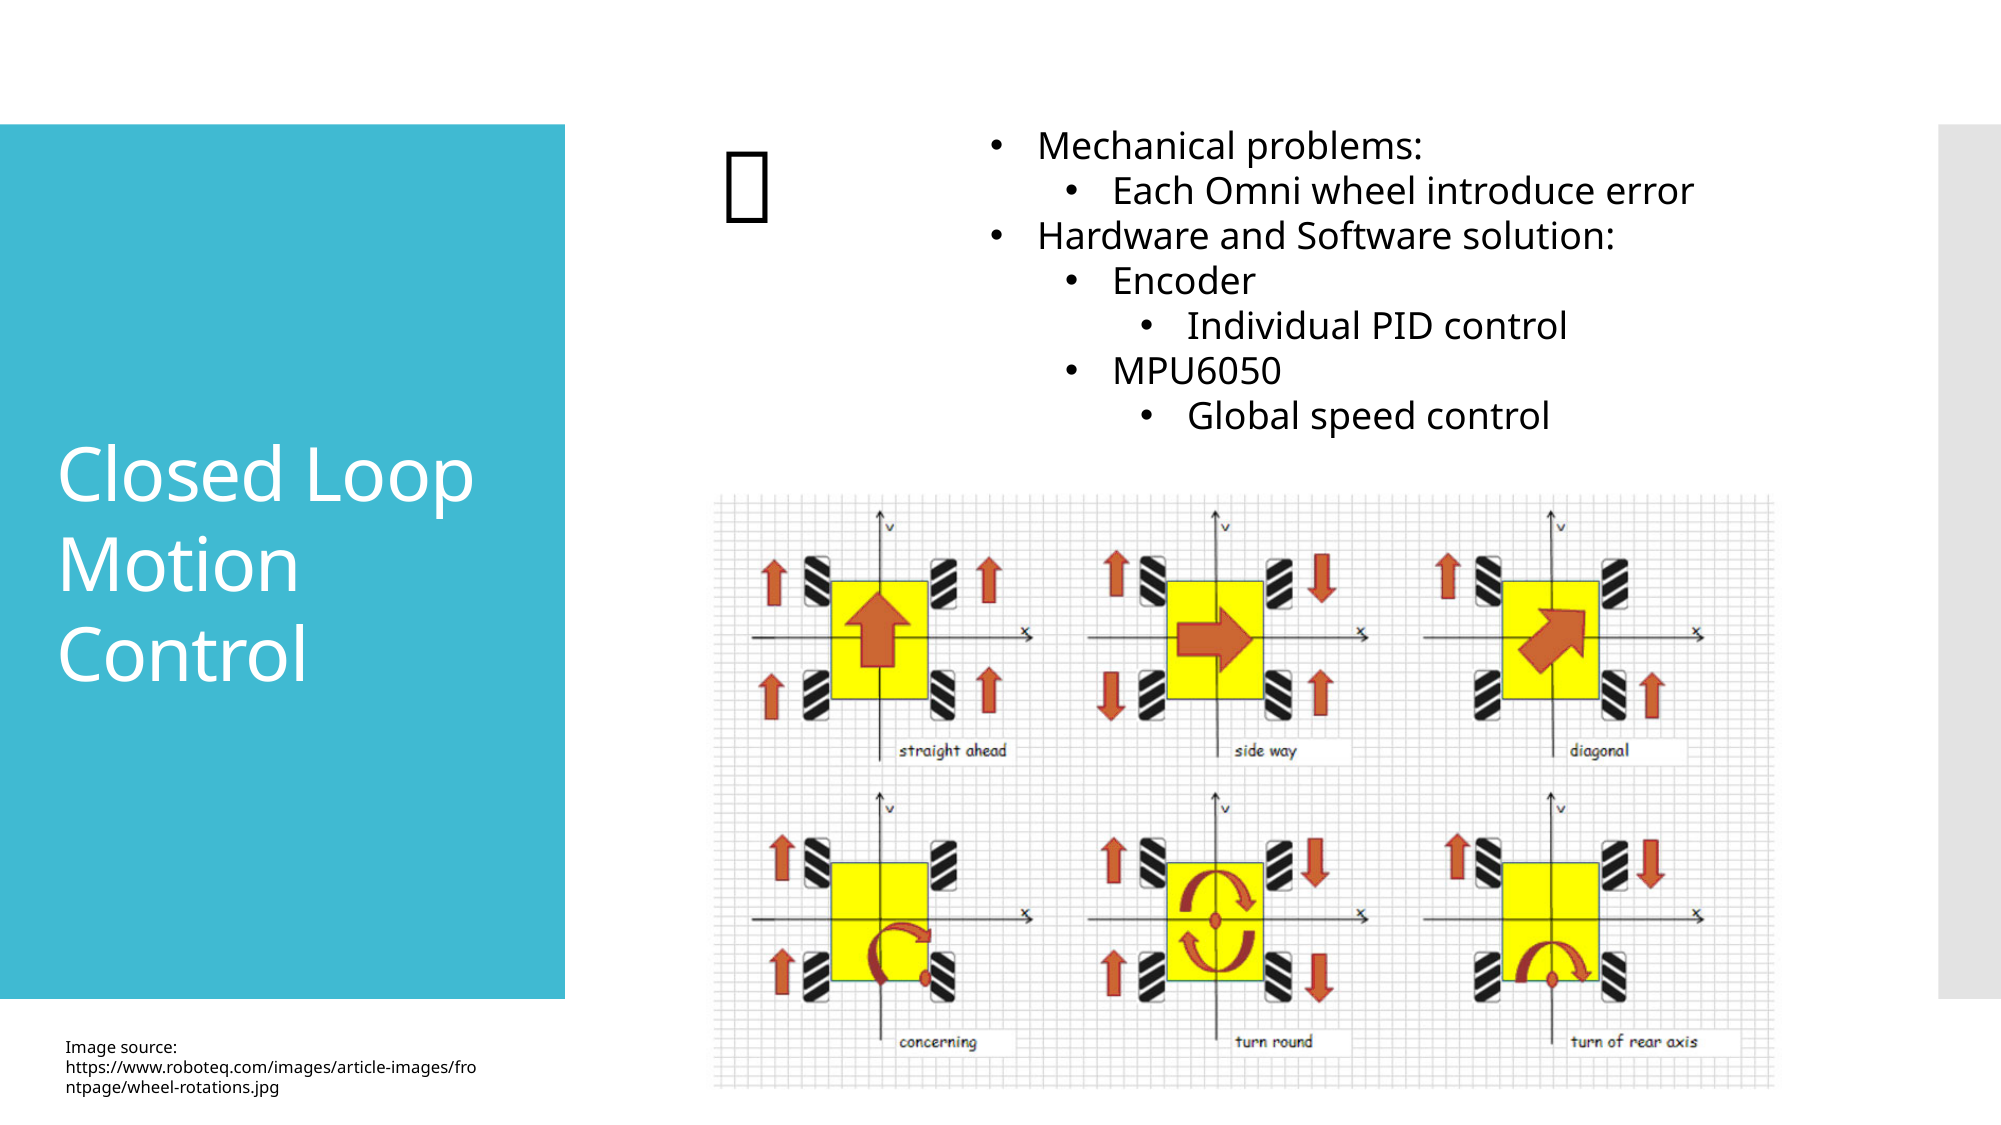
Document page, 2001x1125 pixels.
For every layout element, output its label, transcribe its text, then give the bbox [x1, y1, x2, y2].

picture [697, 485, 1787, 1092]
text_box Mechanical problems: Each Omni wheel introduce error Hardware and Software solution: Encoder Individual PID control MPU6050 Global speed control [975, 114, 1878, 445]
text_box Image source: https://www.roboteq.com/images/article-images/frontpage/wheel-rotations.jpg [50, 1029, 501, 1105]
title Closed Loop Motion Control [41, 184, 525, 940]
text_box 🤖 [702, 115, 793, 251]
